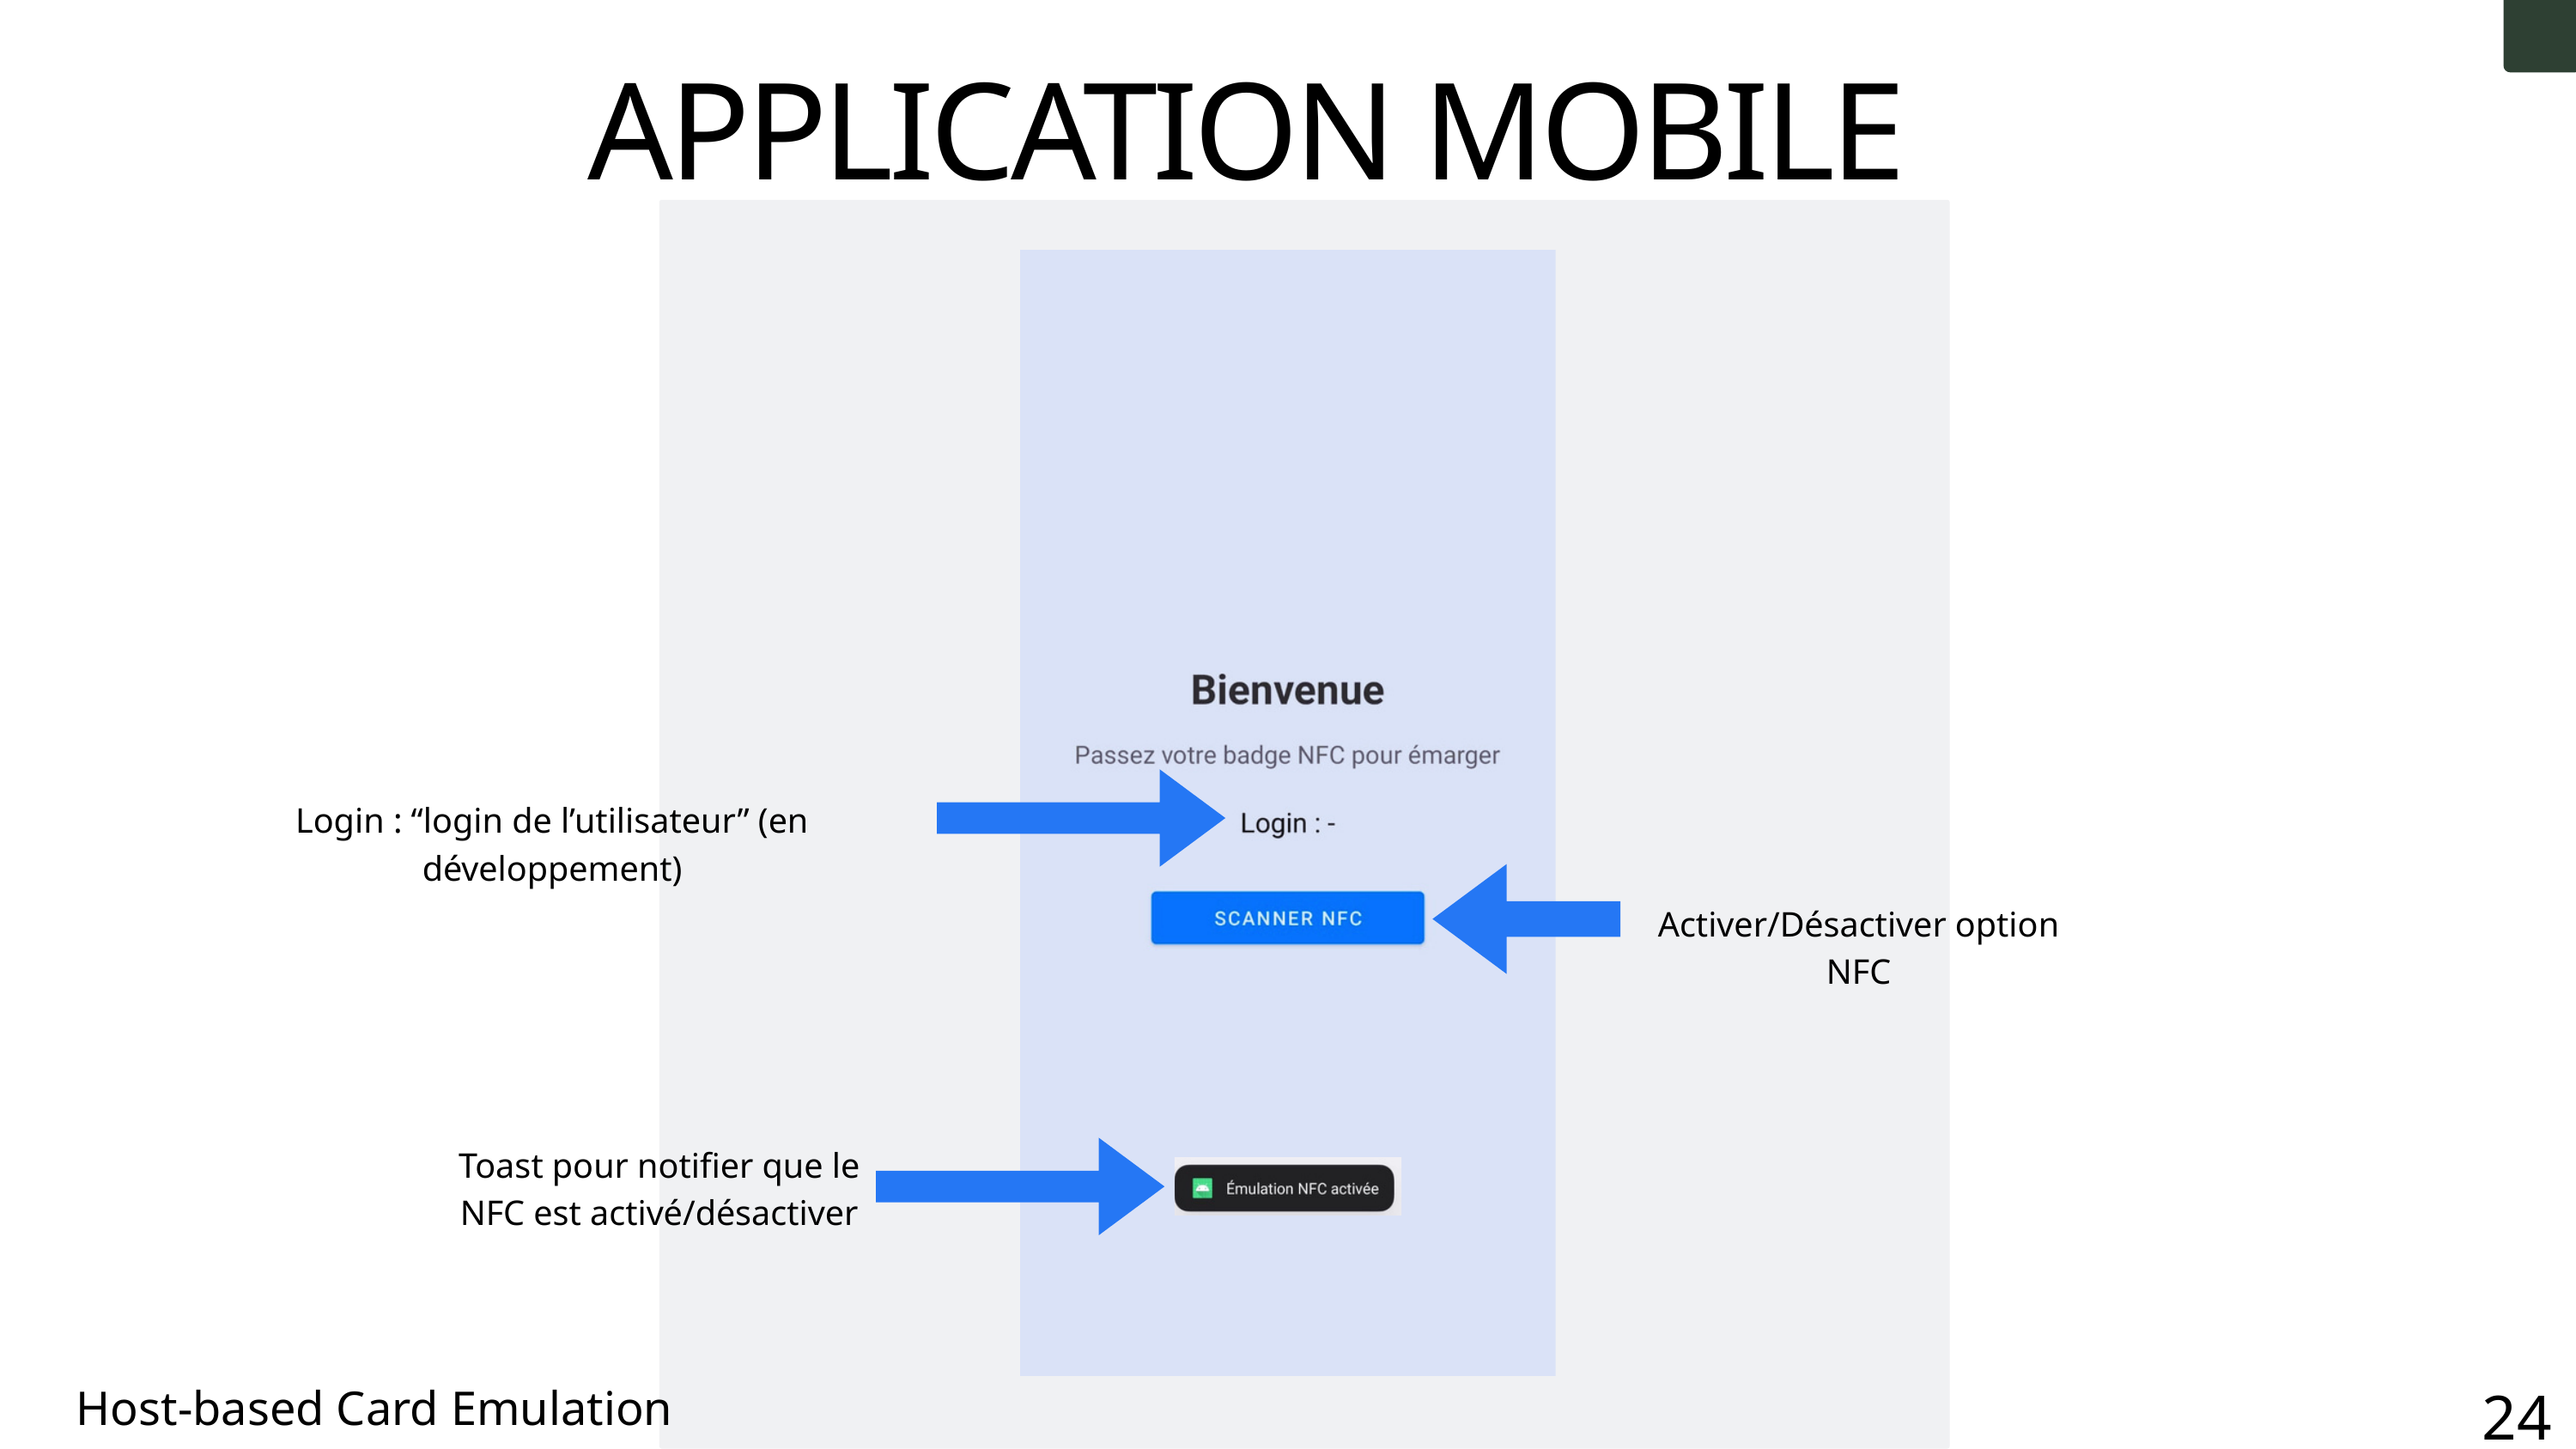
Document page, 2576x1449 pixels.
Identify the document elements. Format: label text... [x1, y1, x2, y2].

text_box 24 [2482, 1367, 2552, 1449]
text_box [1432, 864, 1621, 974]
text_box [936, 768, 1226, 867]
text_box Login : “login de l’utilisateur” (en développement) [191, 792, 653, 888]
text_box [875, 1137, 1165, 1236]
text_box Toast pour notifier que le NFC est activé/désactiver [453, 1137, 653, 1233]
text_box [2503, 0, 2576, 73]
text_box Activer/Désactiver option NFC [1953, 896, 2084, 991]
text_box Host-based Card Emulation (HCE) [21, 1369, 653, 1449]
text_box APPLICATION MOBILE [587, 18, 1989, 207]
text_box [659, 199, 1950, 1449]
